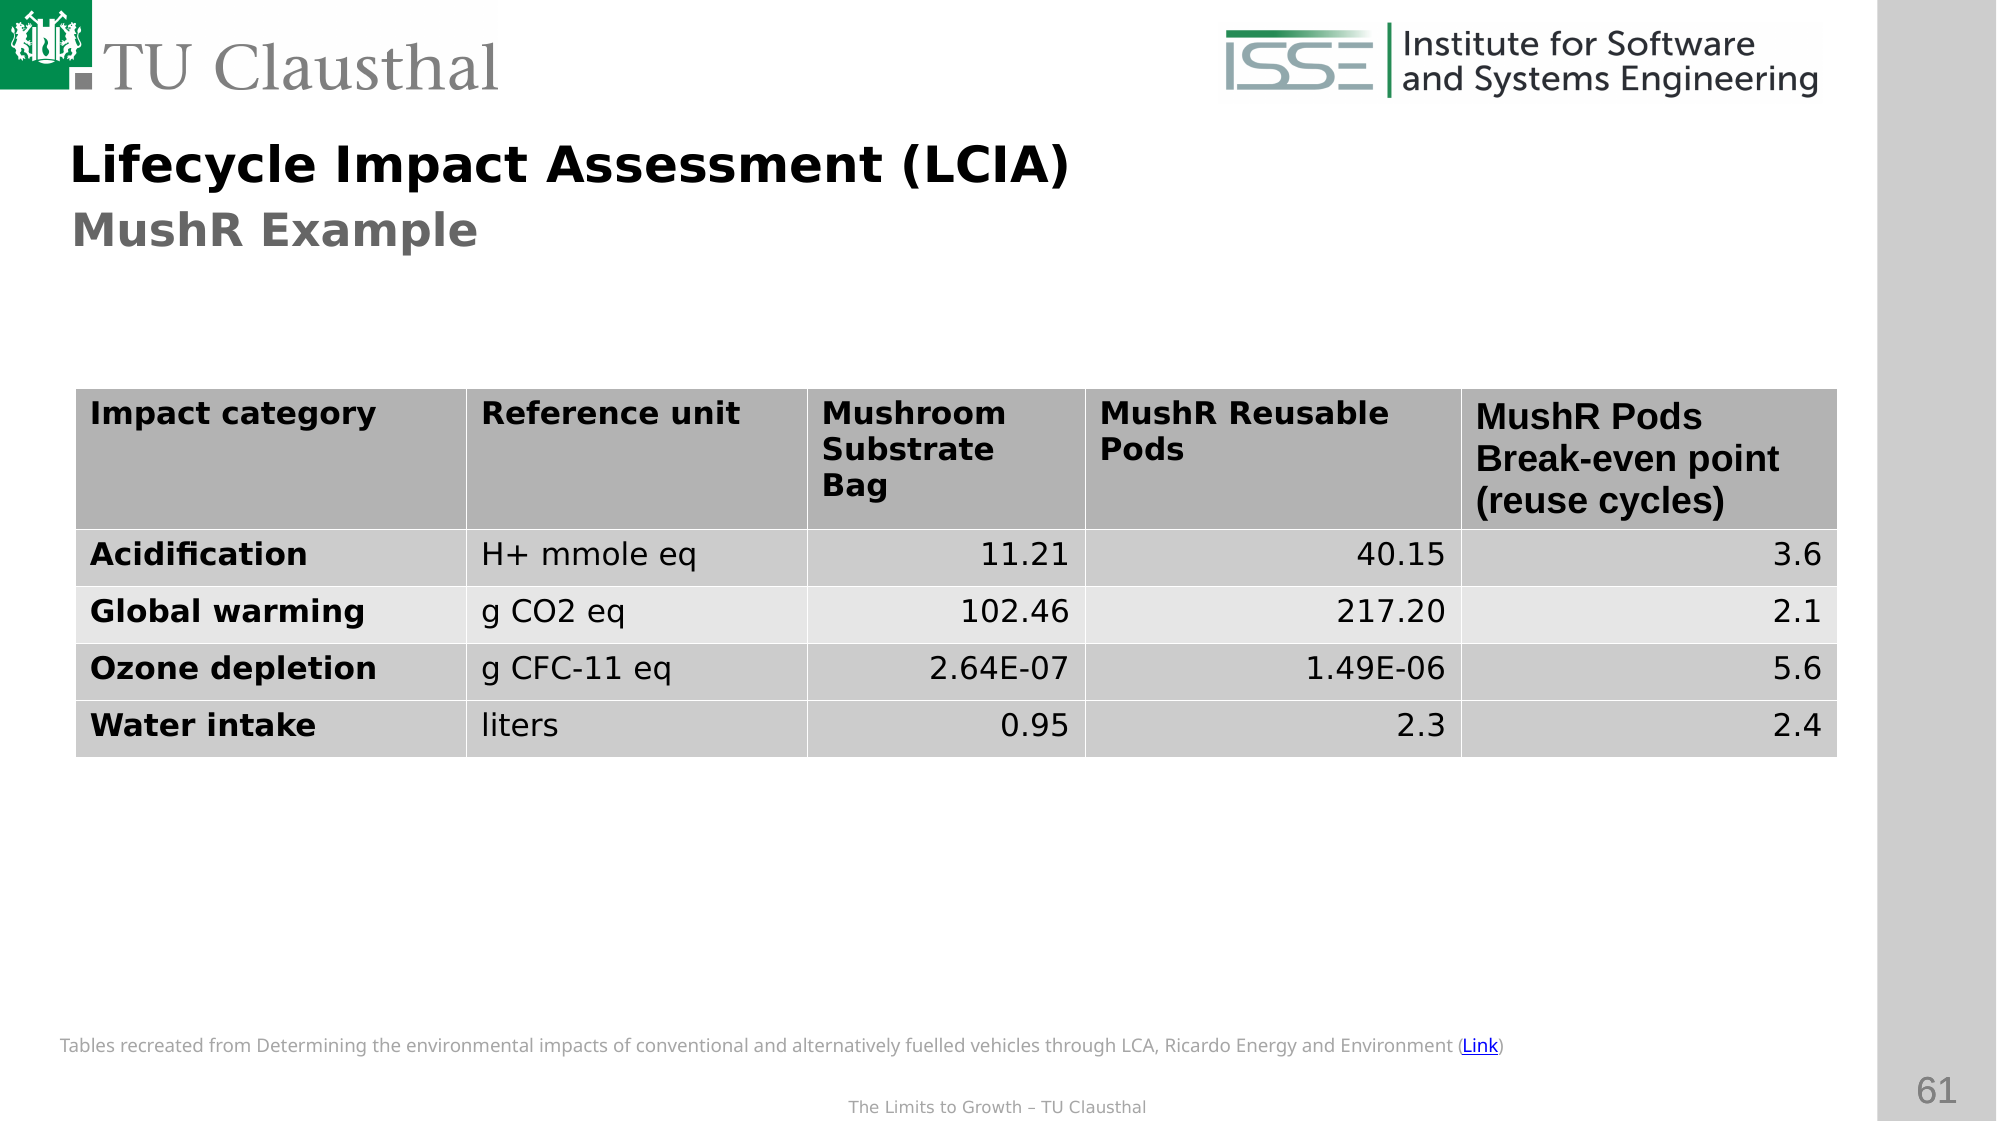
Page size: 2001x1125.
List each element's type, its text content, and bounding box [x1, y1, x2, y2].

picture [1218, 22, 1823, 104]
table_cell 3.6 [1462, 530, 1837, 586]
table_cell Ozone depletion [76, 644, 466, 700]
table_cell 217.20 [1086, 587, 1461, 643]
table_cell H+ mmole eq [467, 530, 807, 586]
table_header MushR Pods Break-even point (reuse cycles) [1462, 389, 1837, 529]
table_cell 2.1 [1462, 587, 1837, 643]
text_box Lifecycle Impact Assessment (LCIA) [55, 125, 1816, 205]
table_cell g CO2 eq [467, 587, 807, 643]
table_cell 2.3 [1086, 701, 1461, 757]
table_header Mushroom Substrate Bag [808, 389, 1085, 529]
table_cell liters [467, 701, 807, 757]
table_header Impact category [76, 389, 466, 529]
table_cell Global warming [76, 587, 466, 643]
table_cell 102.46 [808, 587, 1085, 643]
table_header MushR Reusable Pods [1086, 389, 1461, 529]
table_cell Water intake [76, 701, 466, 757]
table_cell 0.95 [808, 701, 1085, 757]
table_header Reference unit [467, 389, 807, 529]
table_cell 1.49E-06 [1086, 644, 1461, 700]
table_cell 2.64E-07 [808, 644, 1085, 700]
table_cell 5.6 [1462, 644, 1837, 700]
table_cell 40.15 [1086, 530, 1461, 586]
text_box Tables recreated from Determining the environmental impacts of conventional and alternatively fuelled vehicles through LCA, Ricardo Energy and Environment (Link) [44, 1026, 1874, 1067]
table_cell 2.4 [1462, 701, 1837, 757]
table_cell 11.21 [808, 530, 1085, 586]
picture [0, 0, 498, 90]
text_box MushR Example [70, 188, 1768, 267]
table_cell Acidification [76, 530, 466, 586]
table_cell g CFC-11 eq [467, 644, 807, 700]
